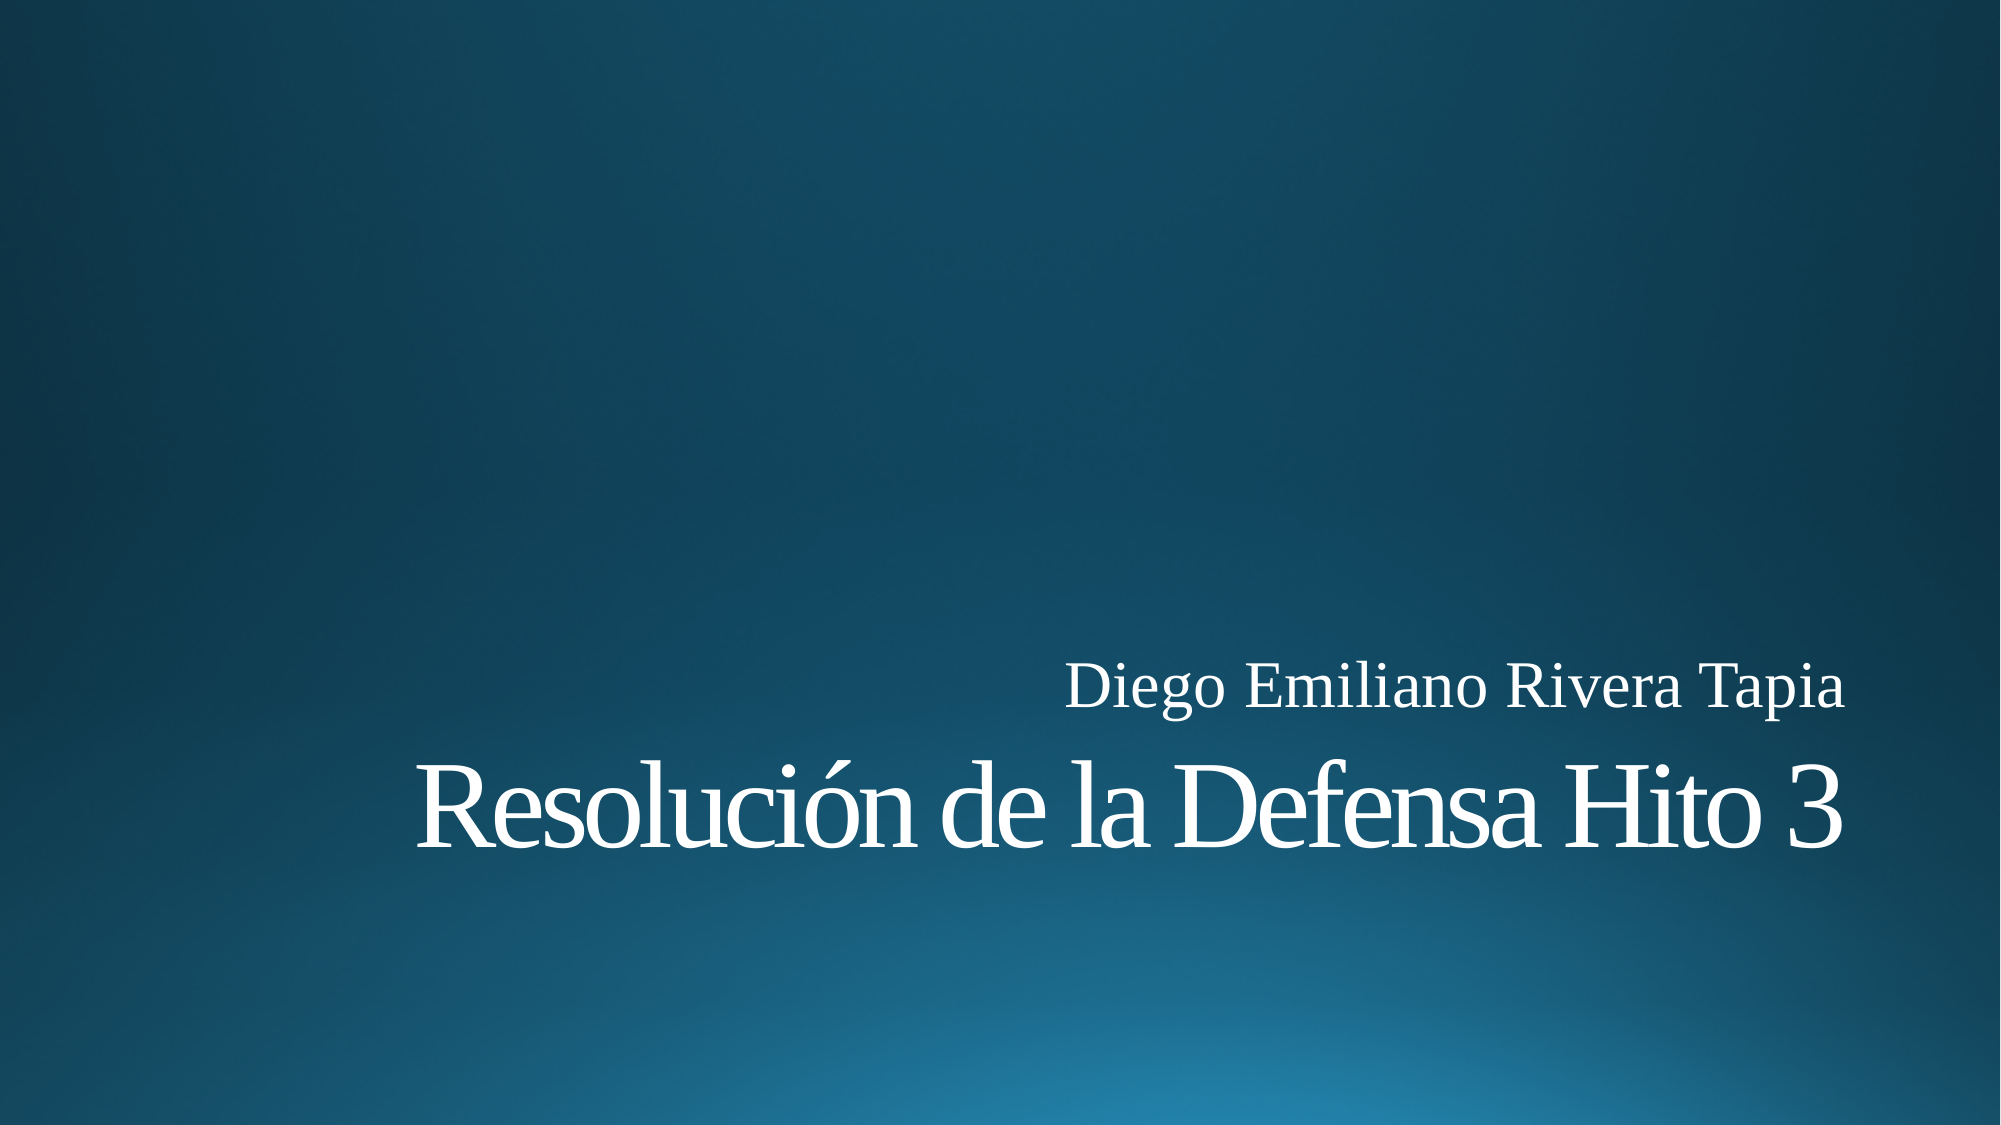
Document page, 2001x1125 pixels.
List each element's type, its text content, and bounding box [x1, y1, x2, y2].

subtitle Diego Emiliano Rivera Tapia [362, 606, 1863, 730]
title Resolución de la Defensa Hito 3 [362, 732, 1863, 1002]
picture [0, 0, 2001, 1125]
